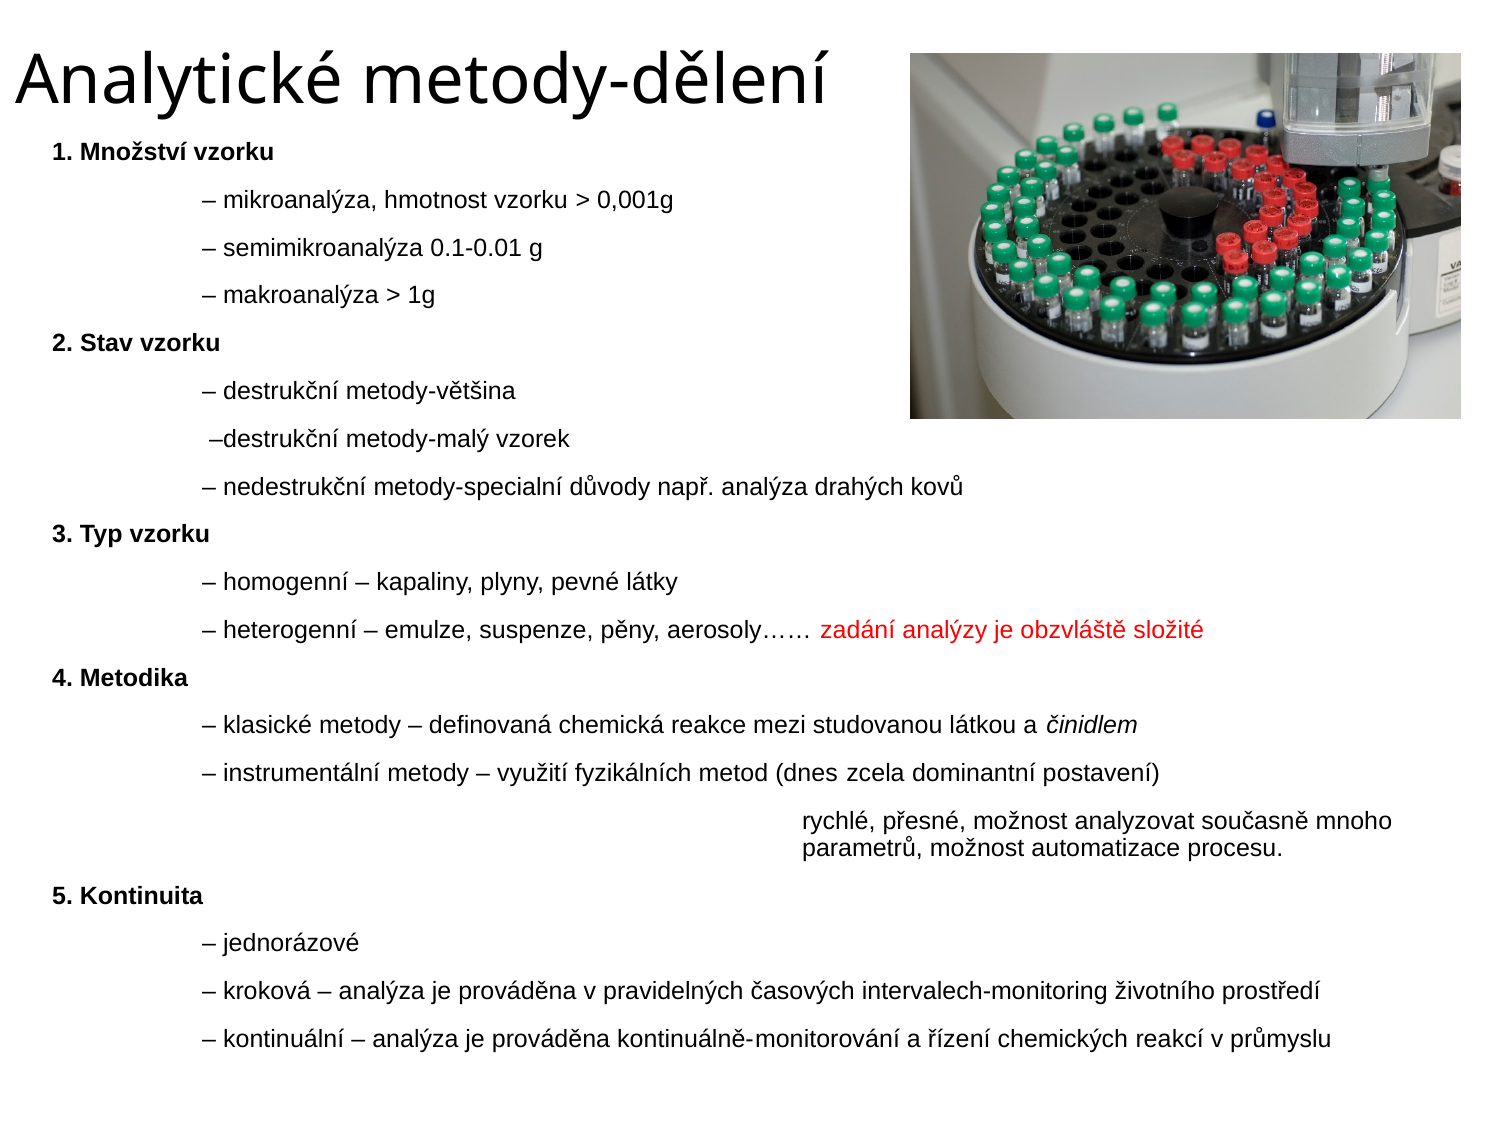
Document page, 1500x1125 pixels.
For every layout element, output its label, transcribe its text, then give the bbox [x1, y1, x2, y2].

list 1. Množství vzorku – mikroanalýza, hmotnost vzorku > 0,001g – semimikroanalýza 0.1-0.01 g – makroanalýza > 1g 2. Stav vzorku – destrukční metody-většina –destrukční metody-malý vzorek – nedestrukční metody-specialní důvody např. analýza drahých kovů 3. Typ vzorku – homogenní – kapaliny, plyny, pevné látky – heterogenní – emulze, suspenze, pěny, aerosoly…… zadání analýzy je obzvláště složité 4. Metodika – klasické metody – definovaná chemická reakce mezi studovanou látkou a činidlem – instrumentální metody – využití fyzikálních metod (dnes zcela dominantní postavení) rychlé, přesné, možnost analyzovat současně mnoho parametrů, možnost automatizace procesu. 5. Kontinuita – jednorázové – kroková – analýza je prováděna v pravidelných časových intervalech-monitoring životního prostředí – kontinuální – analýza je prováděna kontinuálně-monitorování a řízení chemických reakcí v průmyslu [37, 131, 1443, 1103]
picture [910, 53, 1461, 419]
title Analytické metody-dělení [0, 0, 1294, 164]
